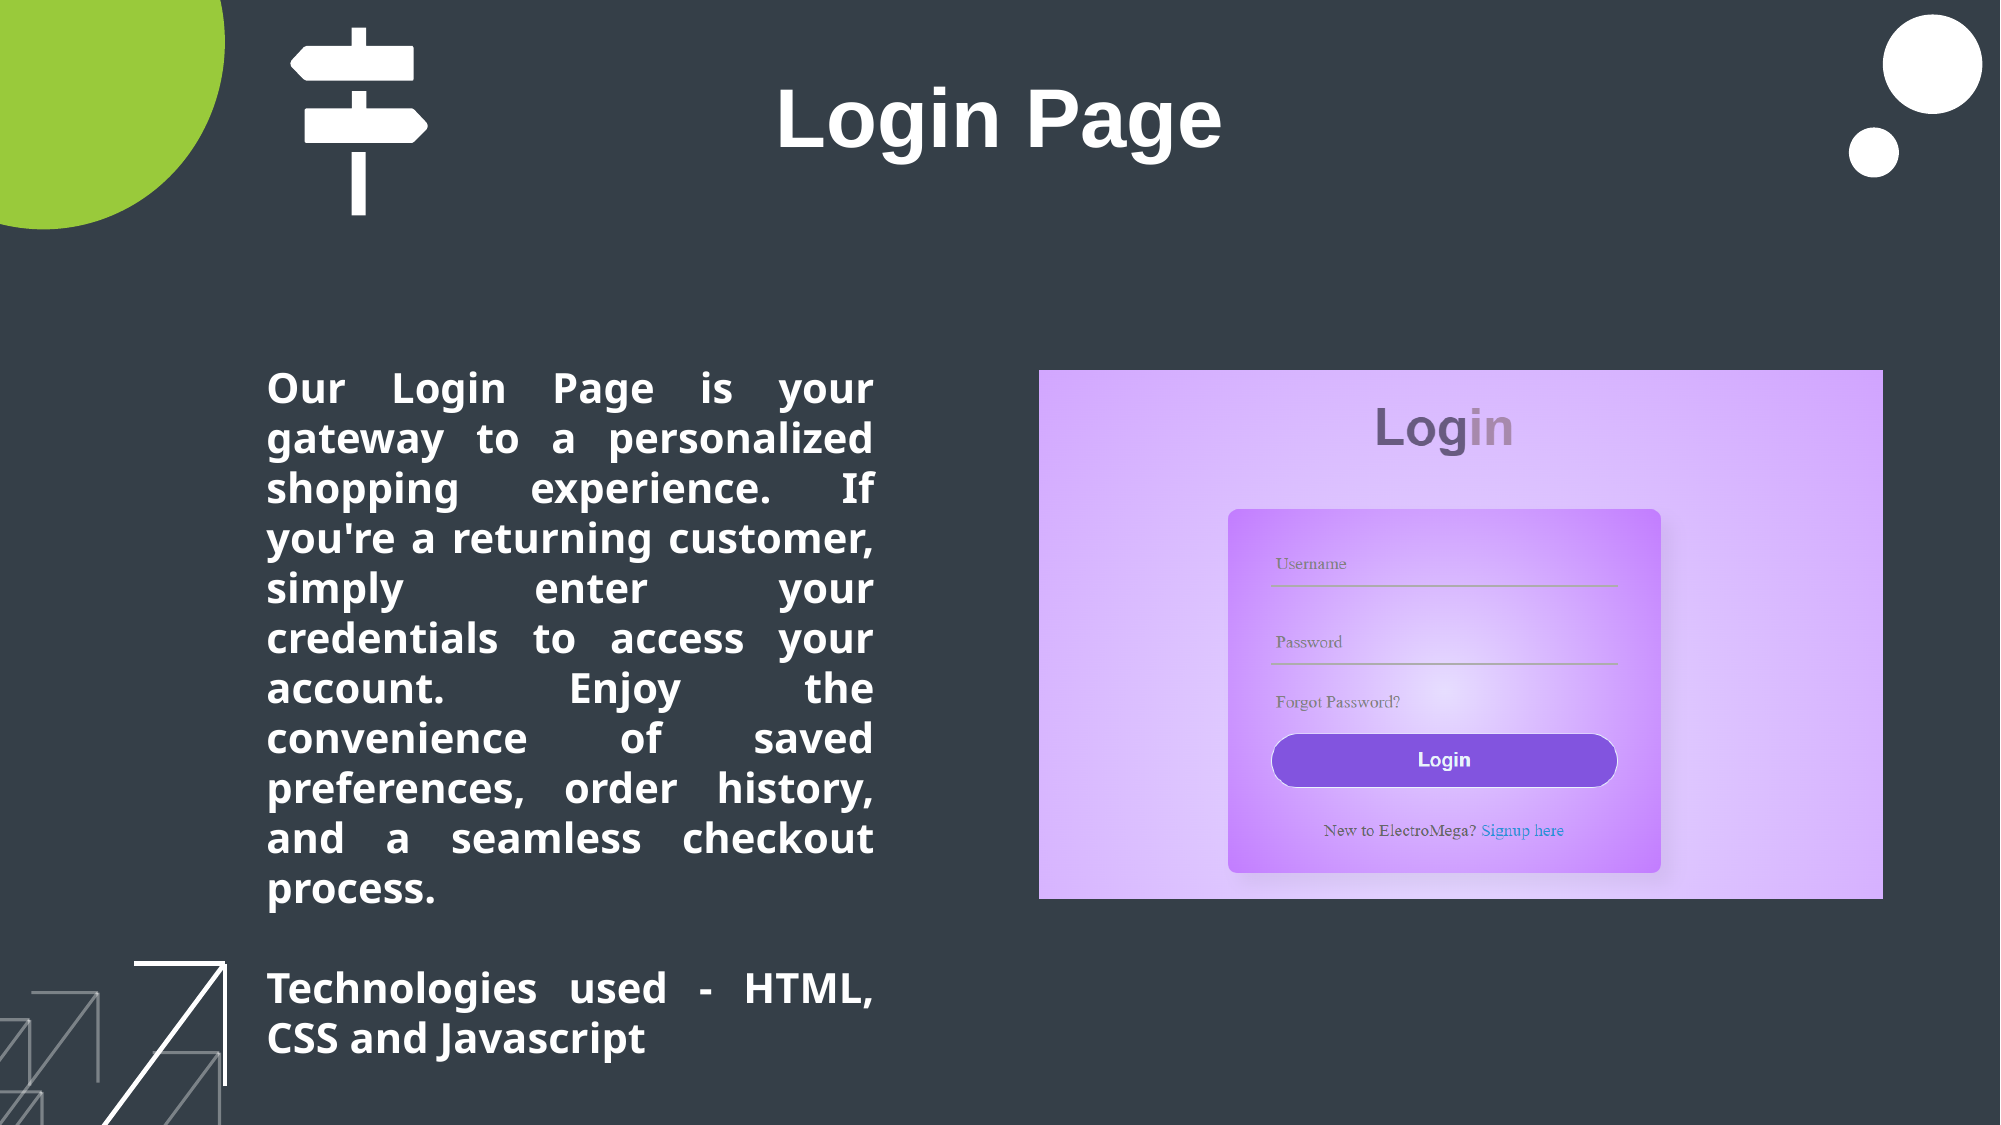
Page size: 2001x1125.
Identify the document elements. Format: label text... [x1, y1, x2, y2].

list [1038, 370, 1883, 899]
text_box [1881, 13, 1984, 116]
text_box Login Page [460, 56, 1540, 172]
text_box Our Login Page is your gateway to a personalized shopping experience. If you're a returning customer, simply enter your credentials to access your account. Enjoy the convenience of saved preferences, order history, and a seamless checkout process. Technologies used - HTML, CSS and Javascript [251, 354, 890, 908]
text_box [290, 27, 428, 216]
text_box [0, 0, 226, 231]
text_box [0, 963, 225, 1125]
text_box [1847, 126, 1900, 179]
